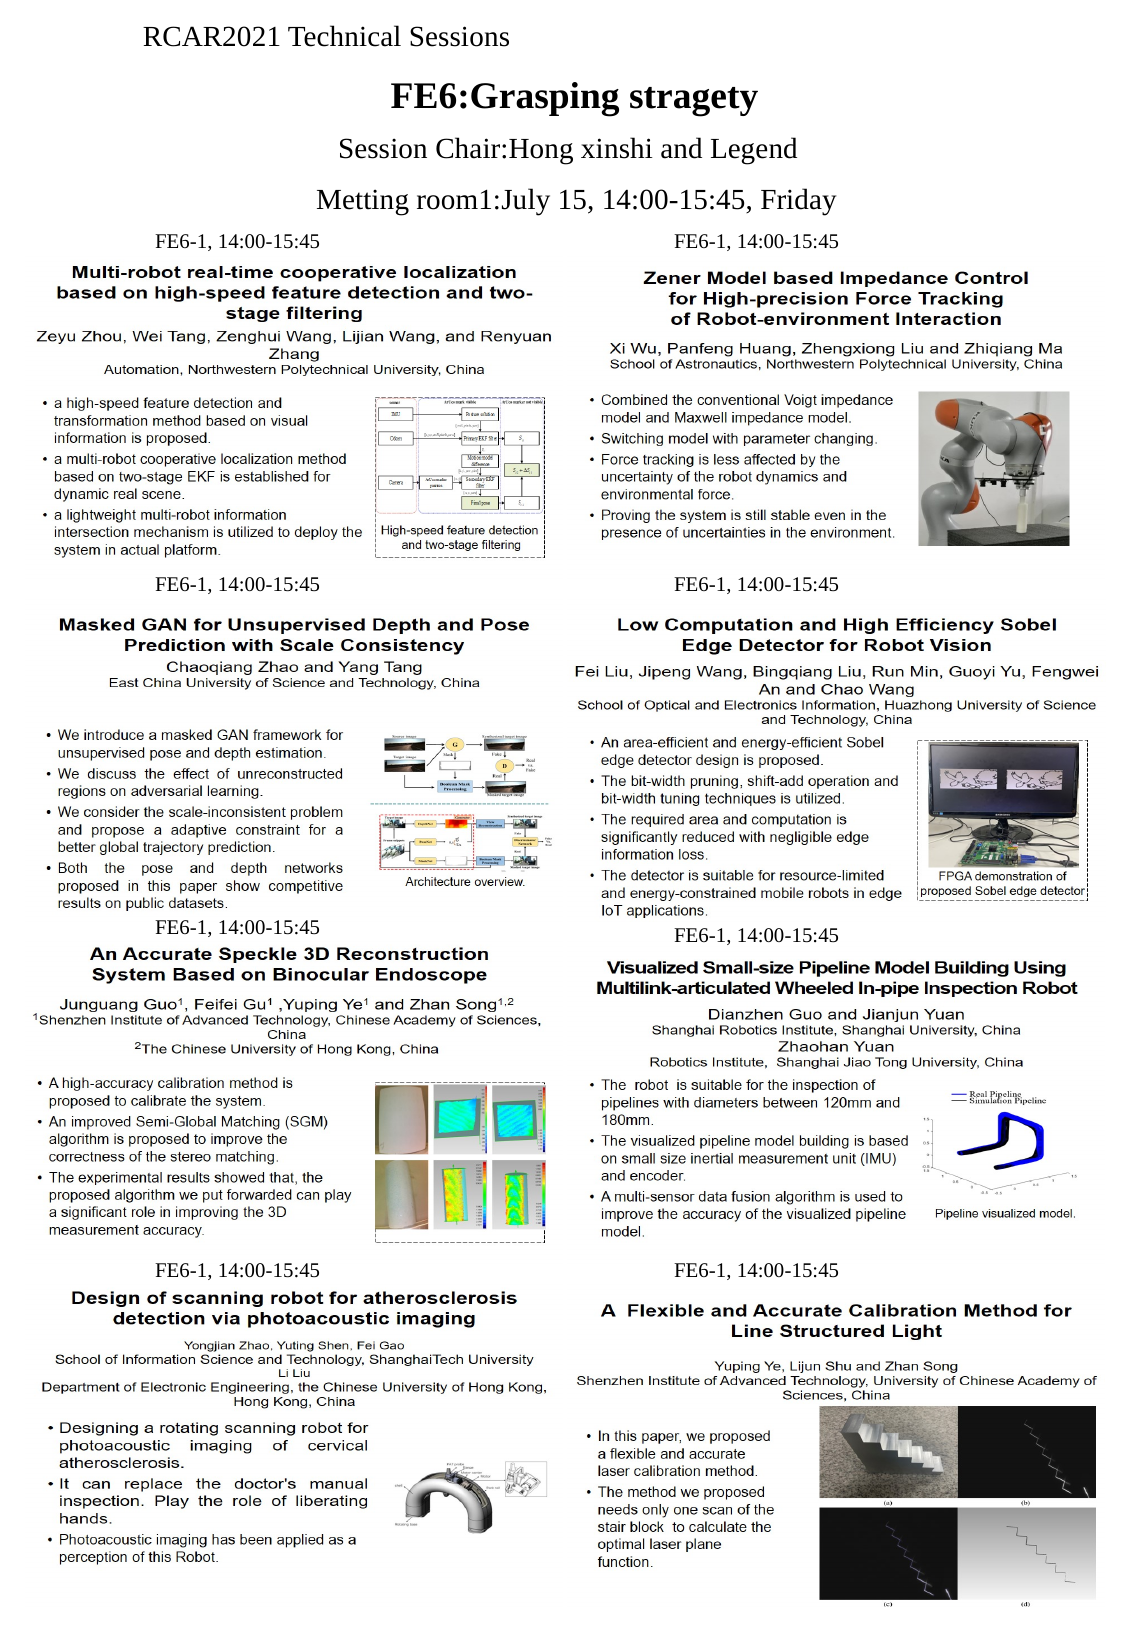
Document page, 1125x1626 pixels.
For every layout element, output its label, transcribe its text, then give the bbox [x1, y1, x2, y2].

picture [567, 594, 1106, 922]
picture [25, 252, 564, 579]
text_box FE6-1, 14:00-15:45 [605, 1272, 908, 1278]
text_box FE6-1, 14:00-15:45 [605, 220, 908, 250]
text_box Session Chair:Hong xinshi and Legend [323, 121, 814, 172]
text_box FE6-1, 14:00-15:45 [86, 587, 389, 593]
text_box FE6-1, 14:00-15:45 [605, 929, 908, 935]
text_box FE6-1, 14:00-15:45 [86, 1272, 389, 1278]
picture [567, 937, 1106, 1264]
text_box RCAR2021 Technical Sessions [128, 9, 526, 60]
text_box Metting room1:July 15, 14:00-15:45, Friday [301, 173, 853, 223]
picture [25, 1279, 564, 1607]
picture [25, 937, 564, 1264]
picture [25, 594, 564, 922]
picture [567, 252, 1106, 579]
text_box FE6:Grasping stragety [375, 64, 774, 121]
picture [567, 1279, 1106, 1607]
text_box FE6-1, 14:00-15:45 [86, 220, 389, 250]
text_box FE6-1, 14:00-15:45 [605, 587, 908, 593]
text_box FE6-1, 14:00-15:45 [86, 929, 389, 935]
